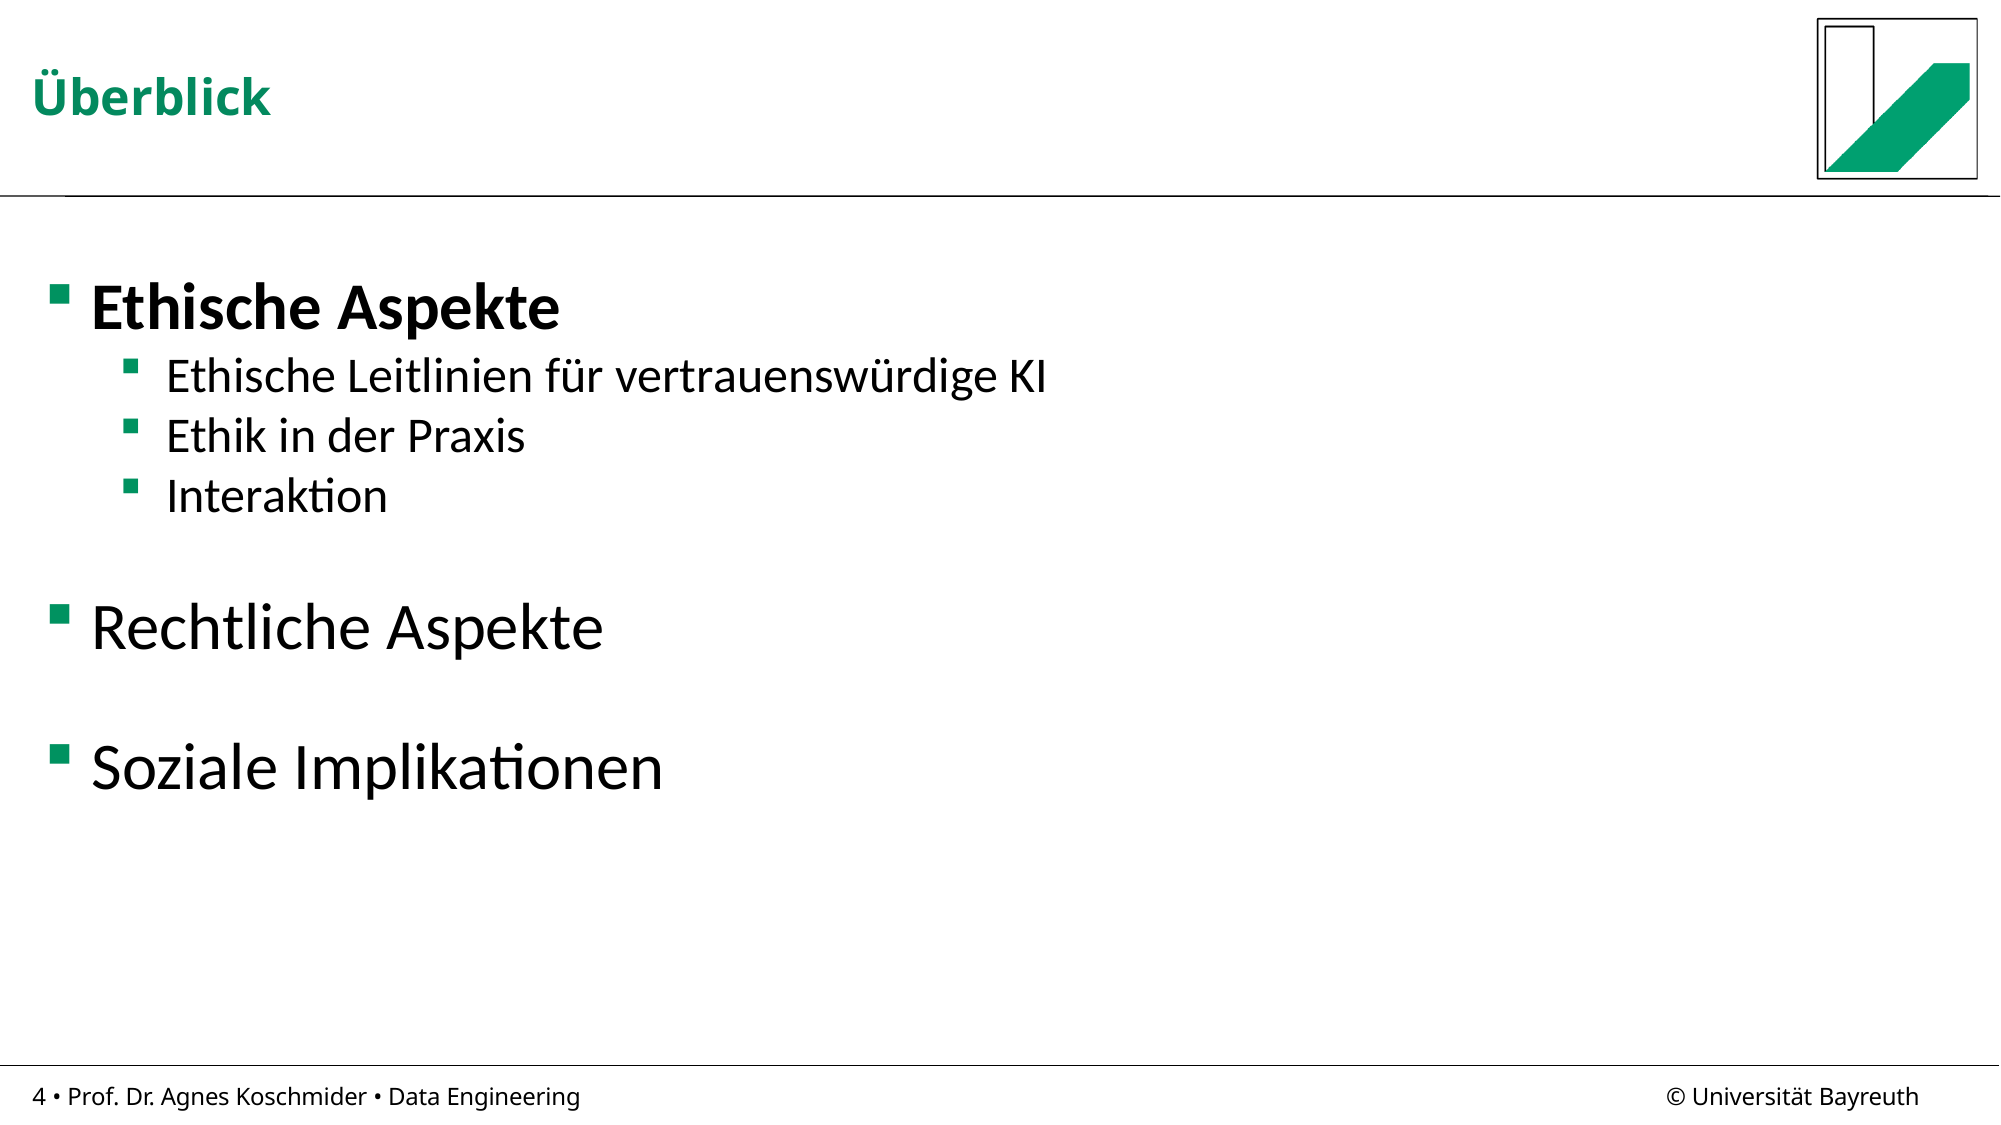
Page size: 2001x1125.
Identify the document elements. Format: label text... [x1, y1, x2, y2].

slide_number 4 • Prof. Dr. Agnes Koschmider • Data Engineering [26, 1081, 1000, 1111]
footer © Universität Bayreuth [1664, 1081, 1969, 1111]
list Ethische Aspekte Ethische Leitlinien für vertrauenswürdige KI Ethik in der Praxis Interaktion Rechtliche Aspekte Soziale Implikationen [44, 262, 1950, 808]
title Überblick [31, 65, 1788, 126]
picture [1816, 17, 1978, 180]
